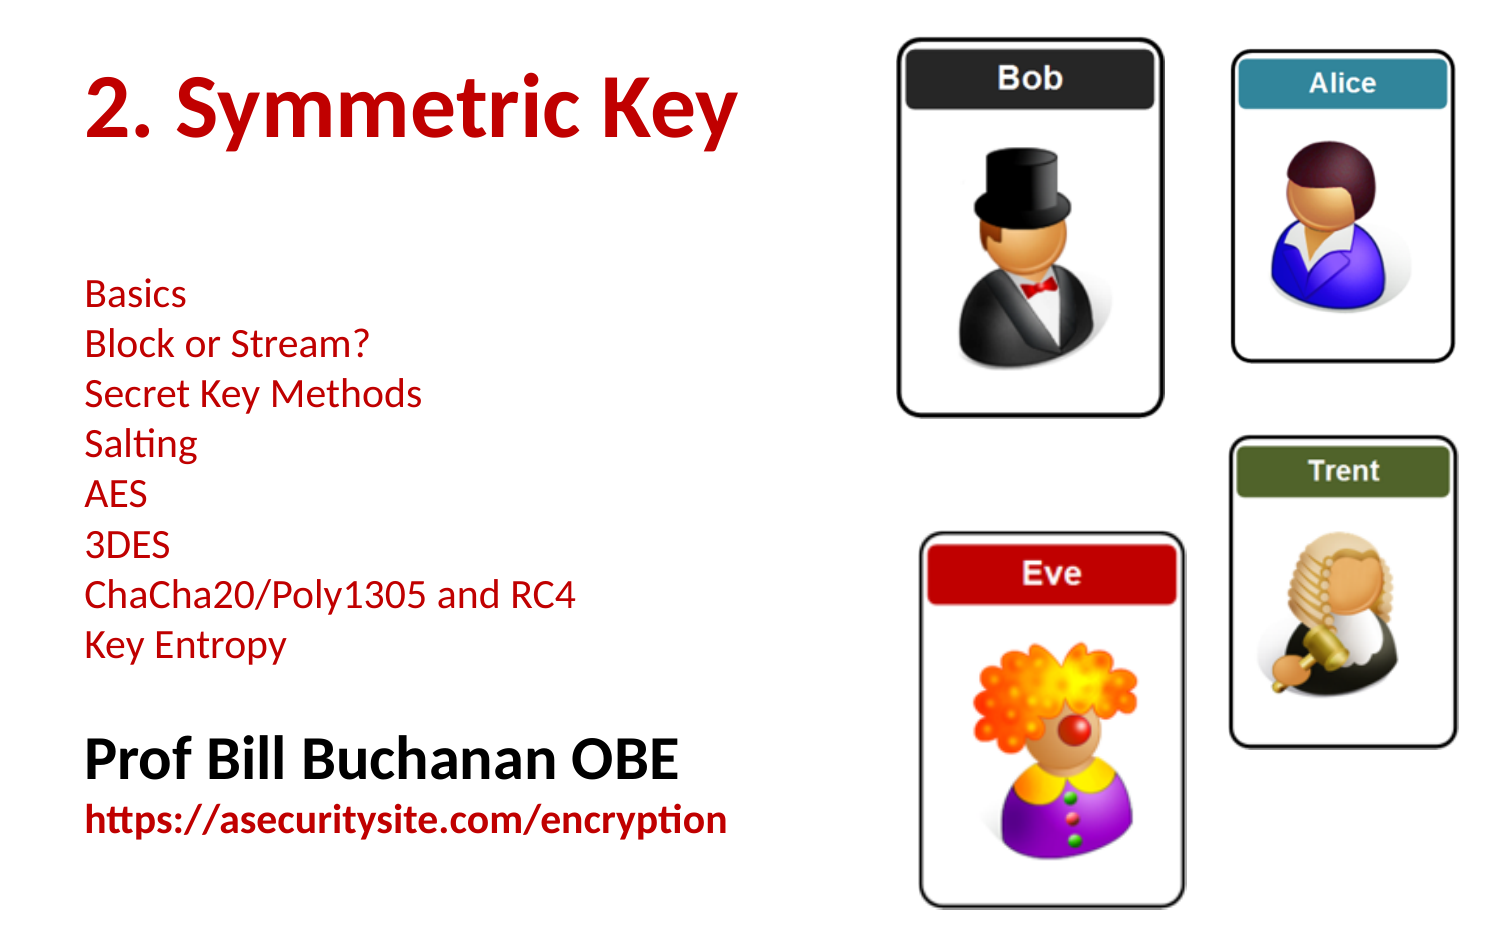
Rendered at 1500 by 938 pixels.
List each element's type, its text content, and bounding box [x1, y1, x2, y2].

title 2. Symmetric Key Basics Block or Stream? Secret Key Methods Salting AES 3DES ChaCha20/Poly1305 and RC4 Key Entropy Prof Bill Buchanan OBE https://asecuritysite.com/encryption [76, 35, 952, 903]
picture [918, 530, 1187, 910]
picture [1228, 434, 1459, 751]
picture [1230, 48, 1456, 365]
picture [896, 36, 1165, 420]
